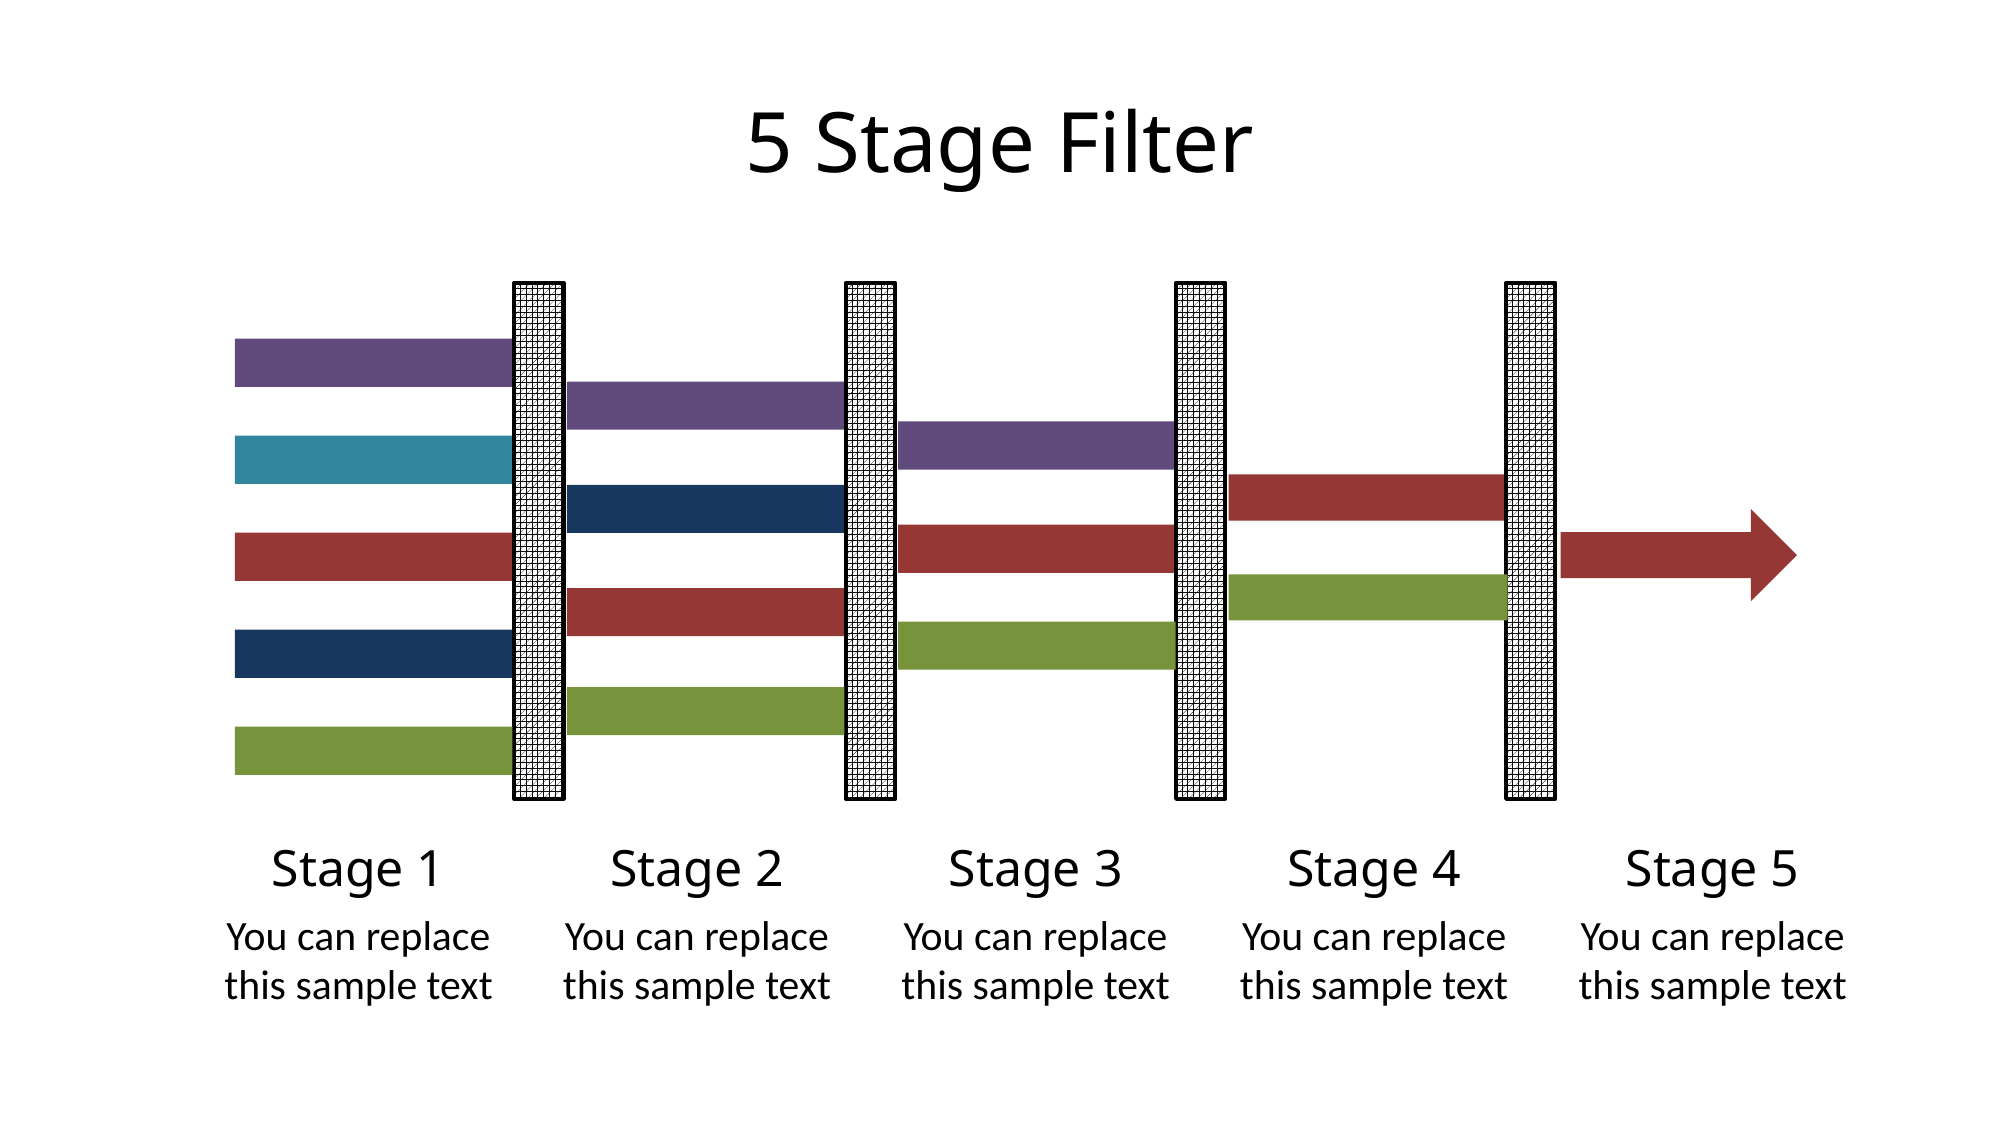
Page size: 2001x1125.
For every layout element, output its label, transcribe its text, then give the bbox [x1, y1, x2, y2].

text_box [233, 531, 512, 583]
text_box [897, 523, 1174, 575]
text_box [896, 619, 1178, 672]
text_box [897, 419, 1174, 472]
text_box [1218, 829, 1530, 1018]
text_box [512, 281, 566, 801]
text_box [233, 434, 512, 486]
text_box [233, 725, 515, 777]
title 5 Stage Filter [99, 45, 1900, 233]
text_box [1557, 829, 1869, 1018]
text_box [566, 586, 844, 638]
text_box [1227, 472, 1504, 523]
text_box [1227, 549, 1510, 646]
text_box [1174, 281, 1227, 801]
text_box [1558, 507, 1800, 604]
text_box [565, 685, 846, 737]
text_box [1504, 281, 1557, 801]
text_box [233, 628, 512, 680]
text_box [233, 337, 512, 389]
text_box [566, 483, 844, 535]
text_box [880, 829, 1192, 1018]
text_box [566, 380, 844, 432]
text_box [202, 829, 515, 1018]
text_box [541, 829, 853, 1018]
text_box [844, 281, 897, 801]
